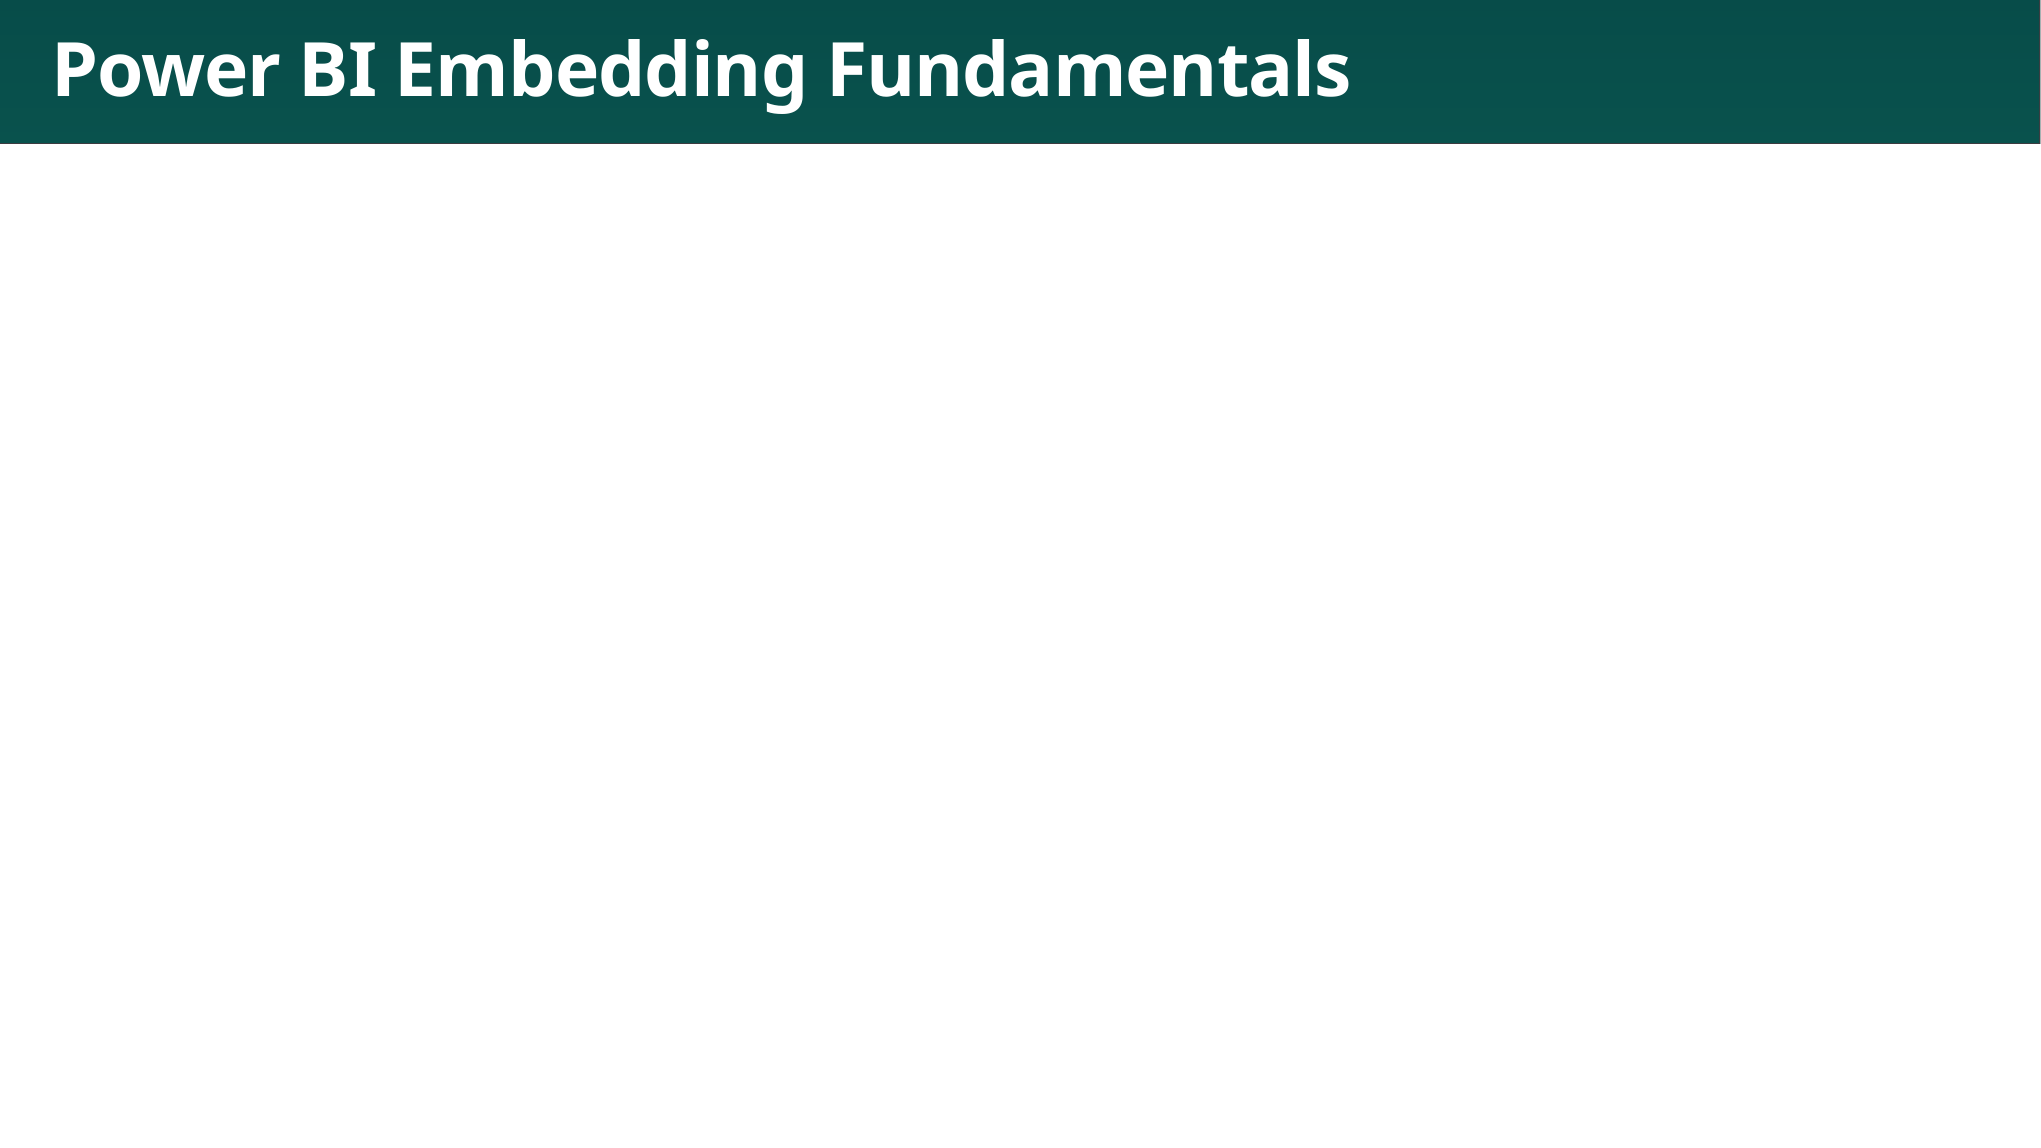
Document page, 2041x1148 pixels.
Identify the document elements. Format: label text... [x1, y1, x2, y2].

title Power BI Embedding Fundamentals [51, 31, 1988, 113]
